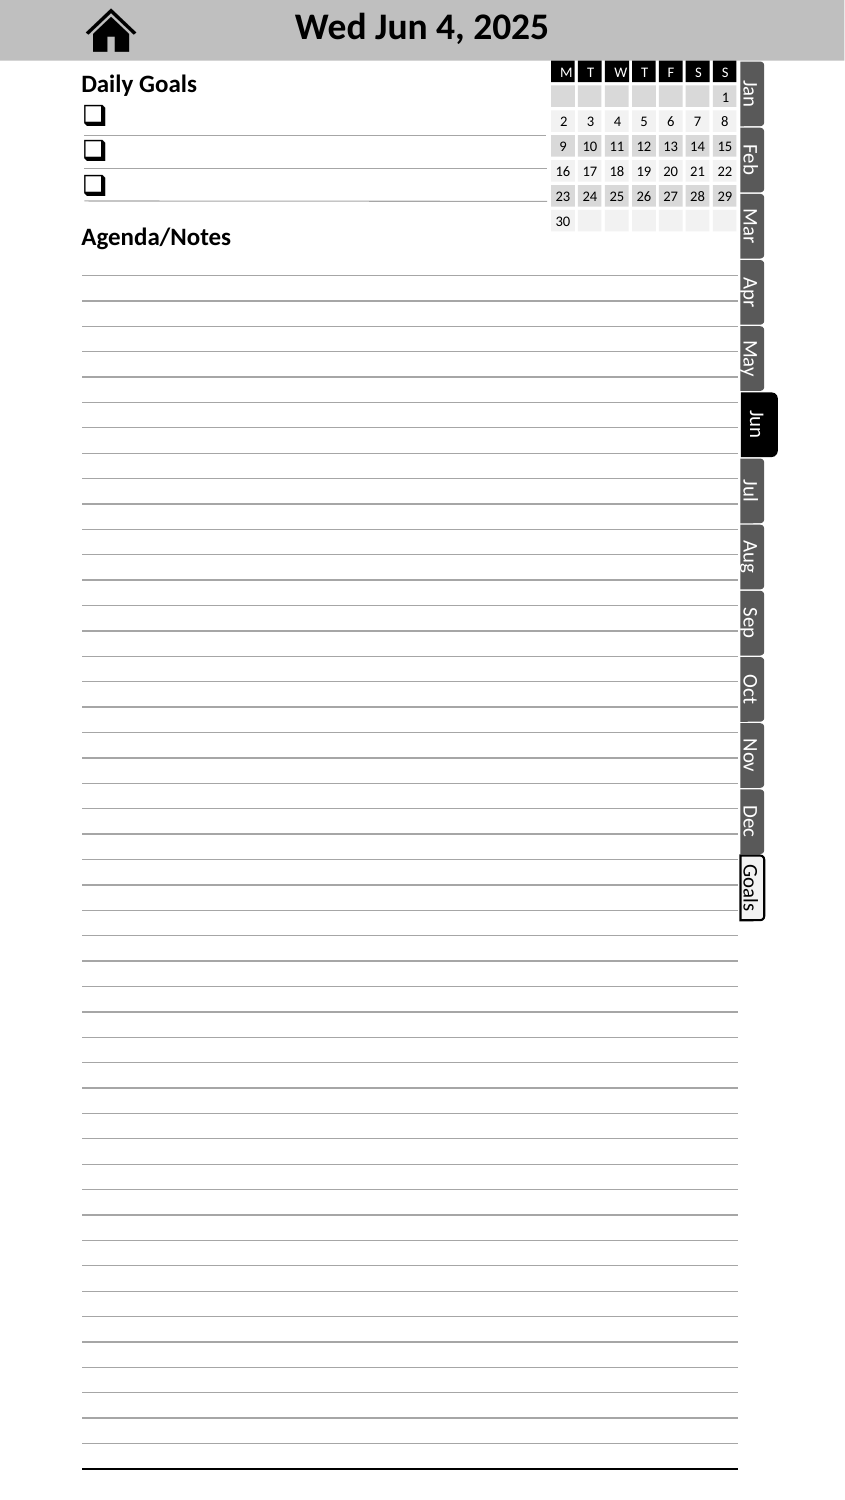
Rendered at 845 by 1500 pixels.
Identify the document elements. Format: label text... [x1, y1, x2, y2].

list Wed Jun 4, 2025 [190, 0, 655, 61]
picture [82, 1, 140, 59]
